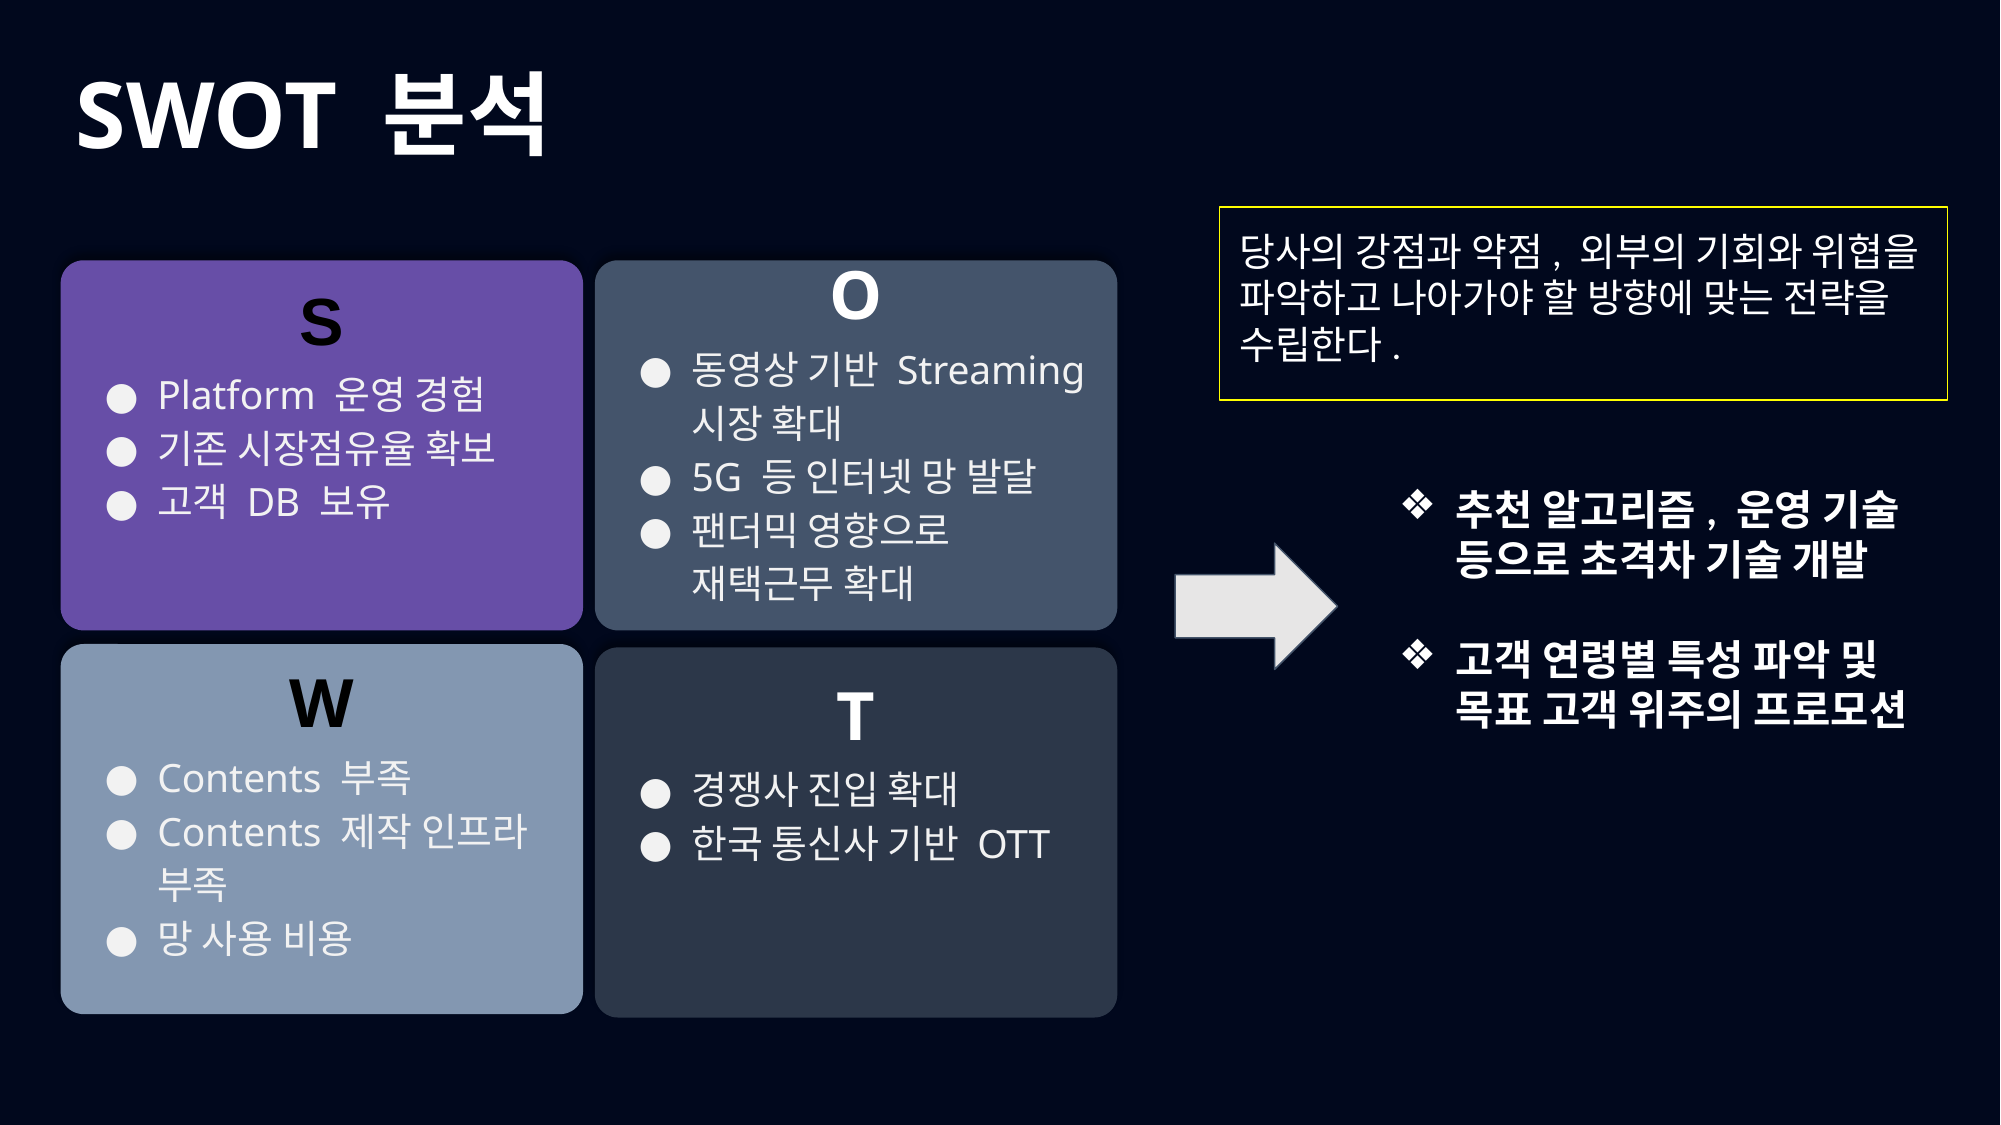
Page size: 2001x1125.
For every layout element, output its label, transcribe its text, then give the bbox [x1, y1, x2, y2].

text_box W W Contents 부족 Contents 제작 인프라 부족 망 사용 비용 [60, 643, 584, 1015]
text_box SWOT 분석 [60, 49, 661, 177]
text_box 당사의 강점과 약점, 외부의 기회와 위협을 파악하고 나아가야 할 방향에 맞는 전략을 수립한다. [1219, 207, 1948, 401]
text_box [1175, 543, 1338, 670]
text_box O 동영상 기반 Streaming 시장 확대 5G 등 인터넷 망 발달 팬더믹 영향으로 재택근무 확대 [594, 260, 1118, 631]
text_box S Platform 운영 경험 기존 시장점유율 확보 고객 DB 보유 [60, 260, 584, 631]
text_box 추천 알고리즘, 운영 기술 등으로 초격차 기술 개발 고객 연령별 특성 파악 및 목표 고객 위주의 프로모션 [1365, 468, 1966, 757]
text_box T 경쟁사 진입 확대 한국 통신사 기반 OTT [594, 647, 1118, 1018]
